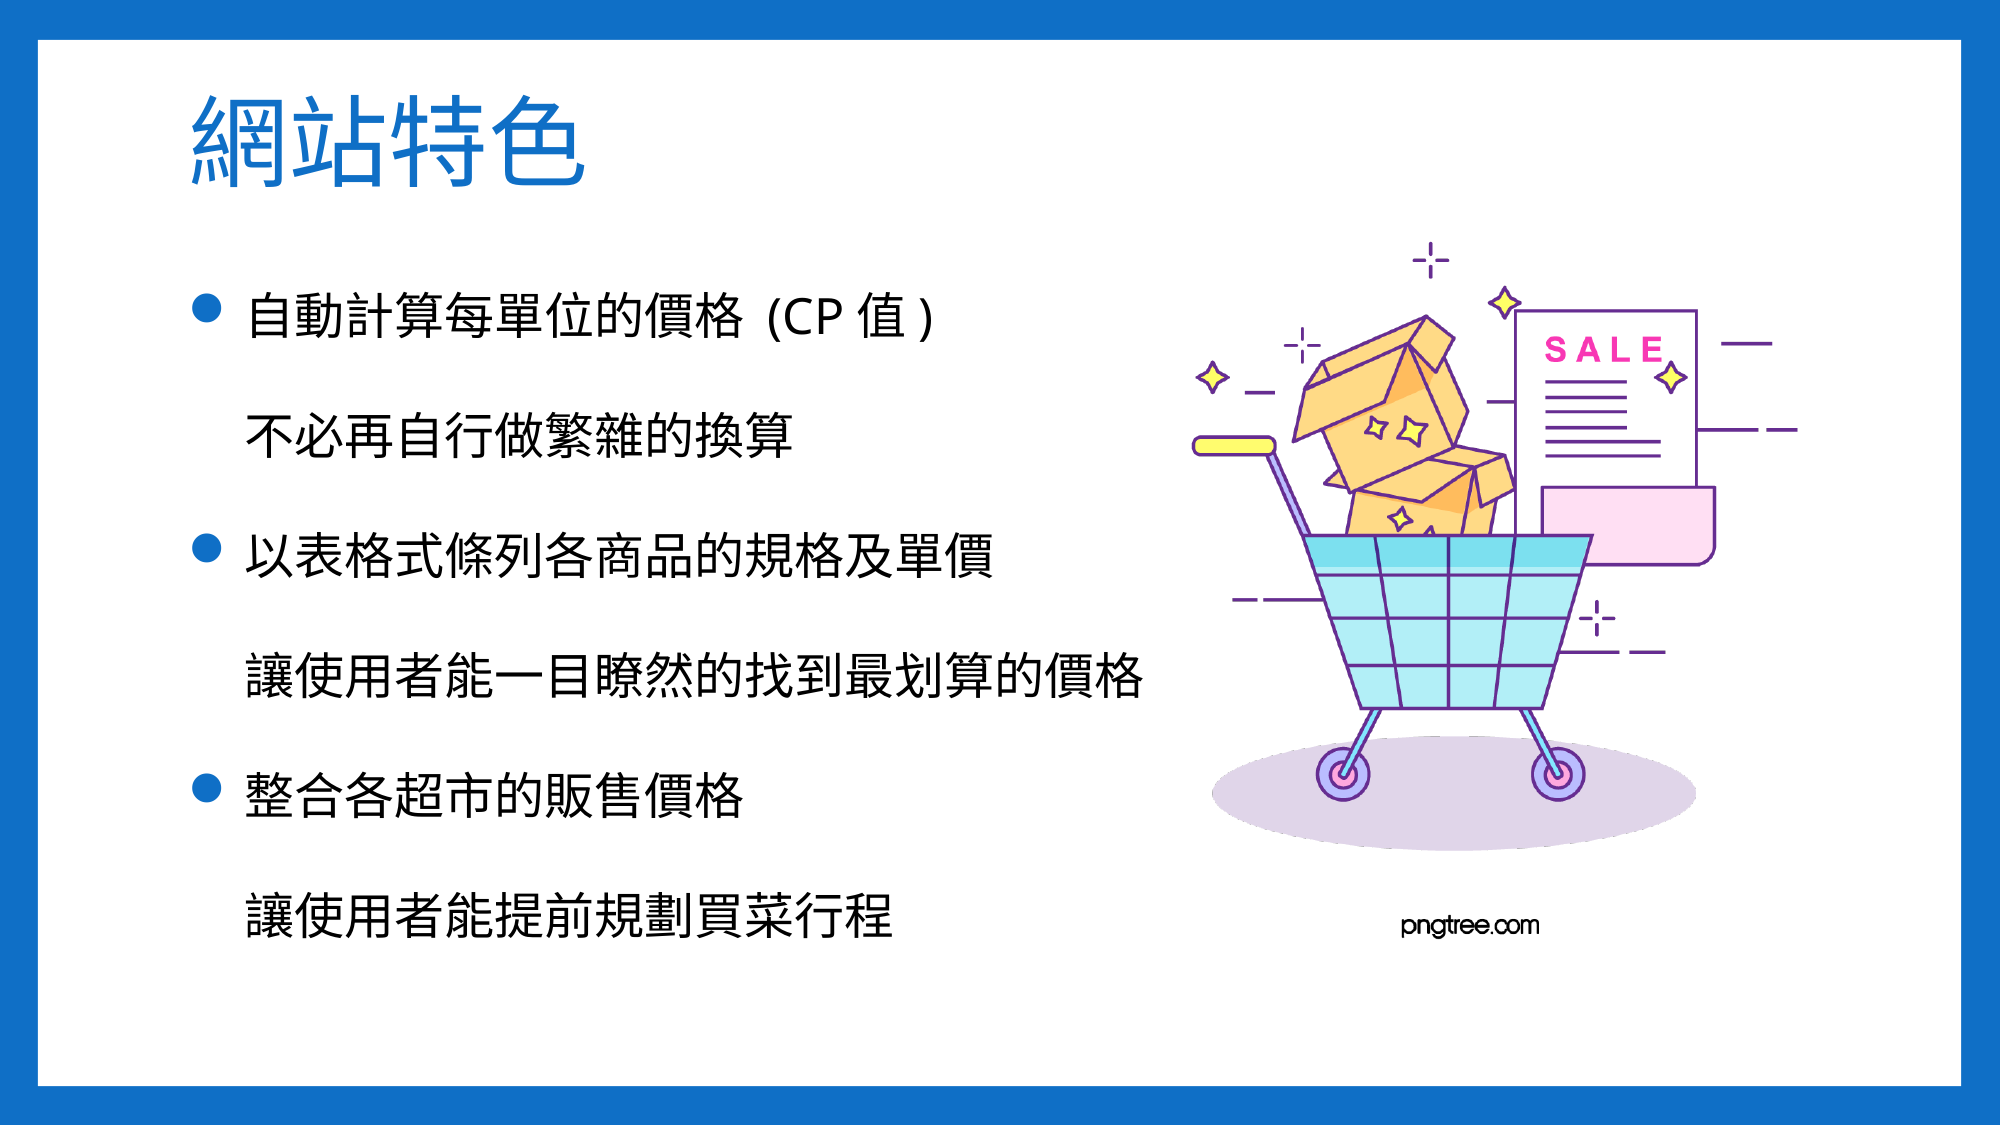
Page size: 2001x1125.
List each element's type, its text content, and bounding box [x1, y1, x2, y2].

picture [1044, 124, 1896, 976]
text_box 自動計算每單位的價格 (CP值) 不必再自行做繁雜的換算 以表格式條列各商品的規格及單價 讓使用者能一目瞭然的找到最划算的價格 整合各超市的販售價格 讓使用者能提前規劃買菜行程 [173, 224, 1039, 945]
title 網站特色 [173, 59, 1827, 224]
